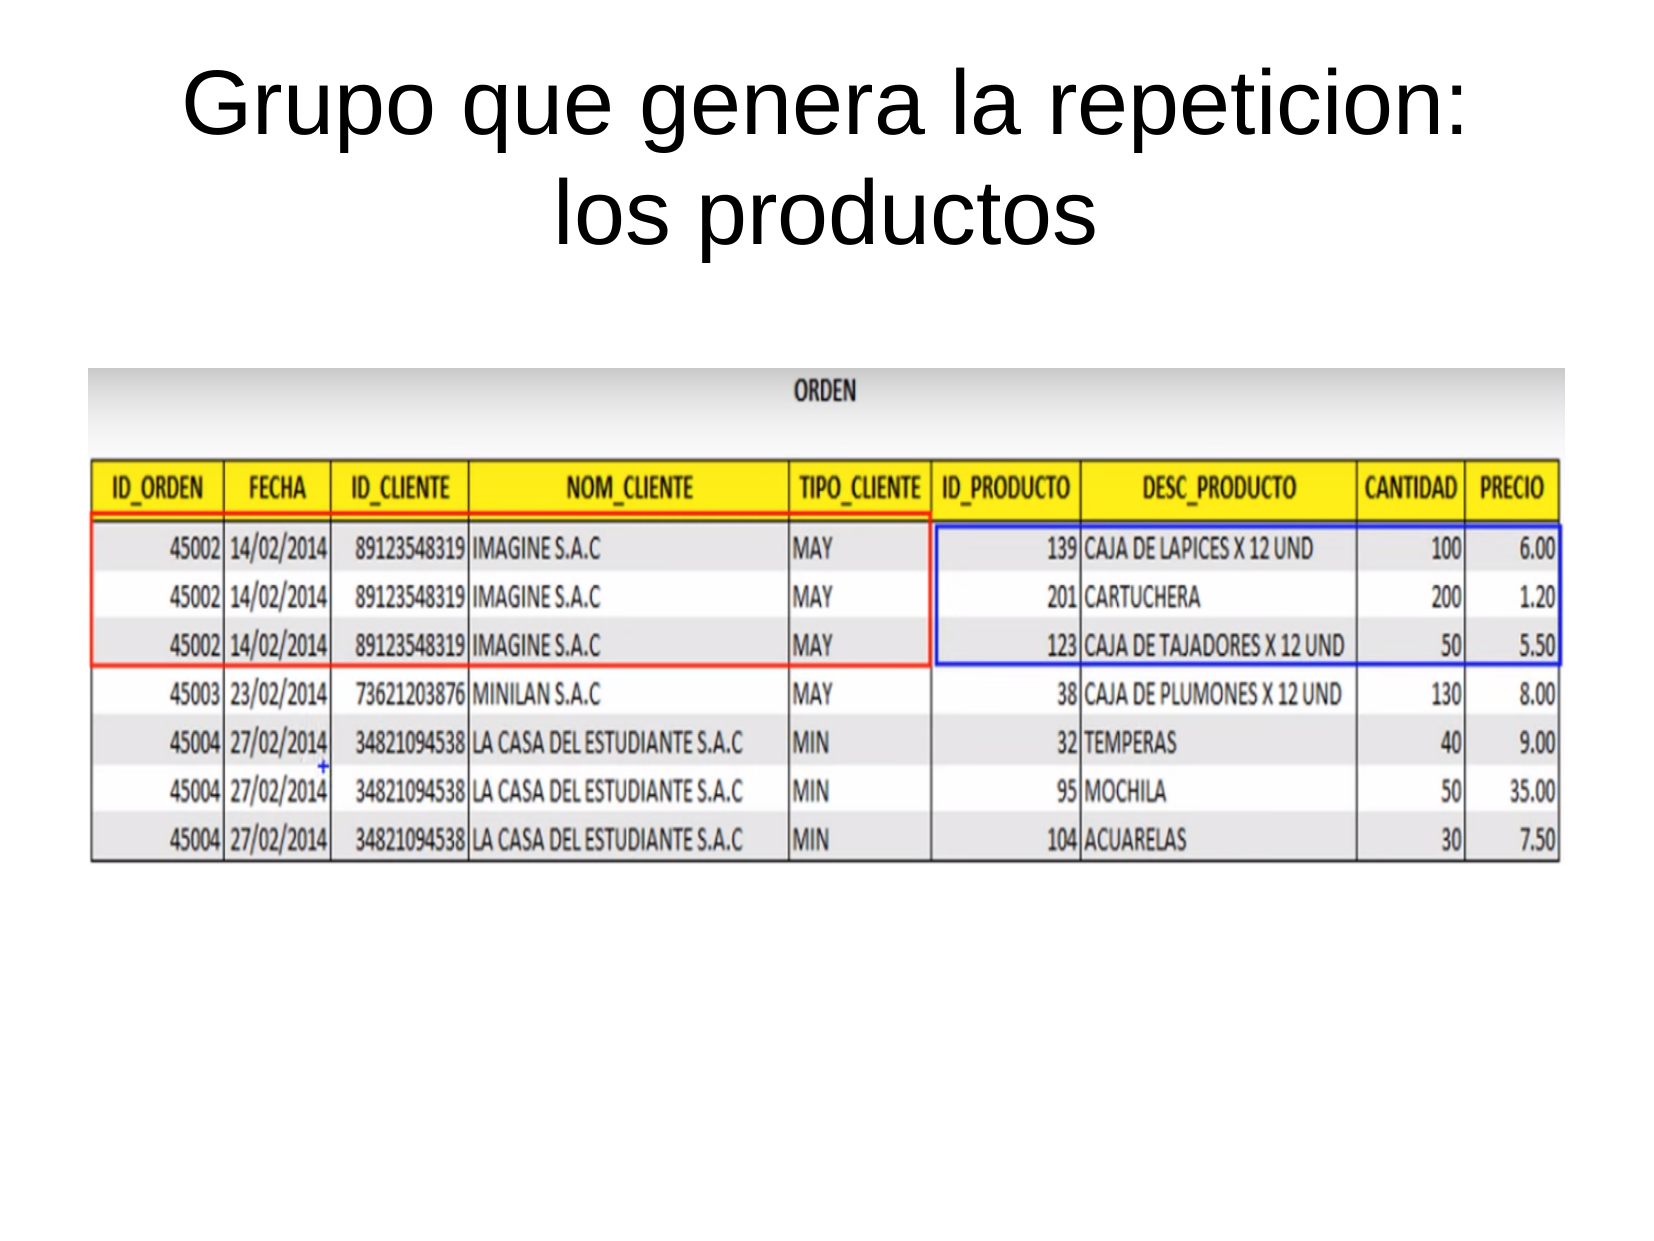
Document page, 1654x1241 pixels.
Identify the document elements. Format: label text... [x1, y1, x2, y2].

picture [88, 368, 1566, 867]
text_box [82, 290, 1571, 1109]
text_box Grupo que genera la repeticion: los productos [82, 45, 1571, 261]
